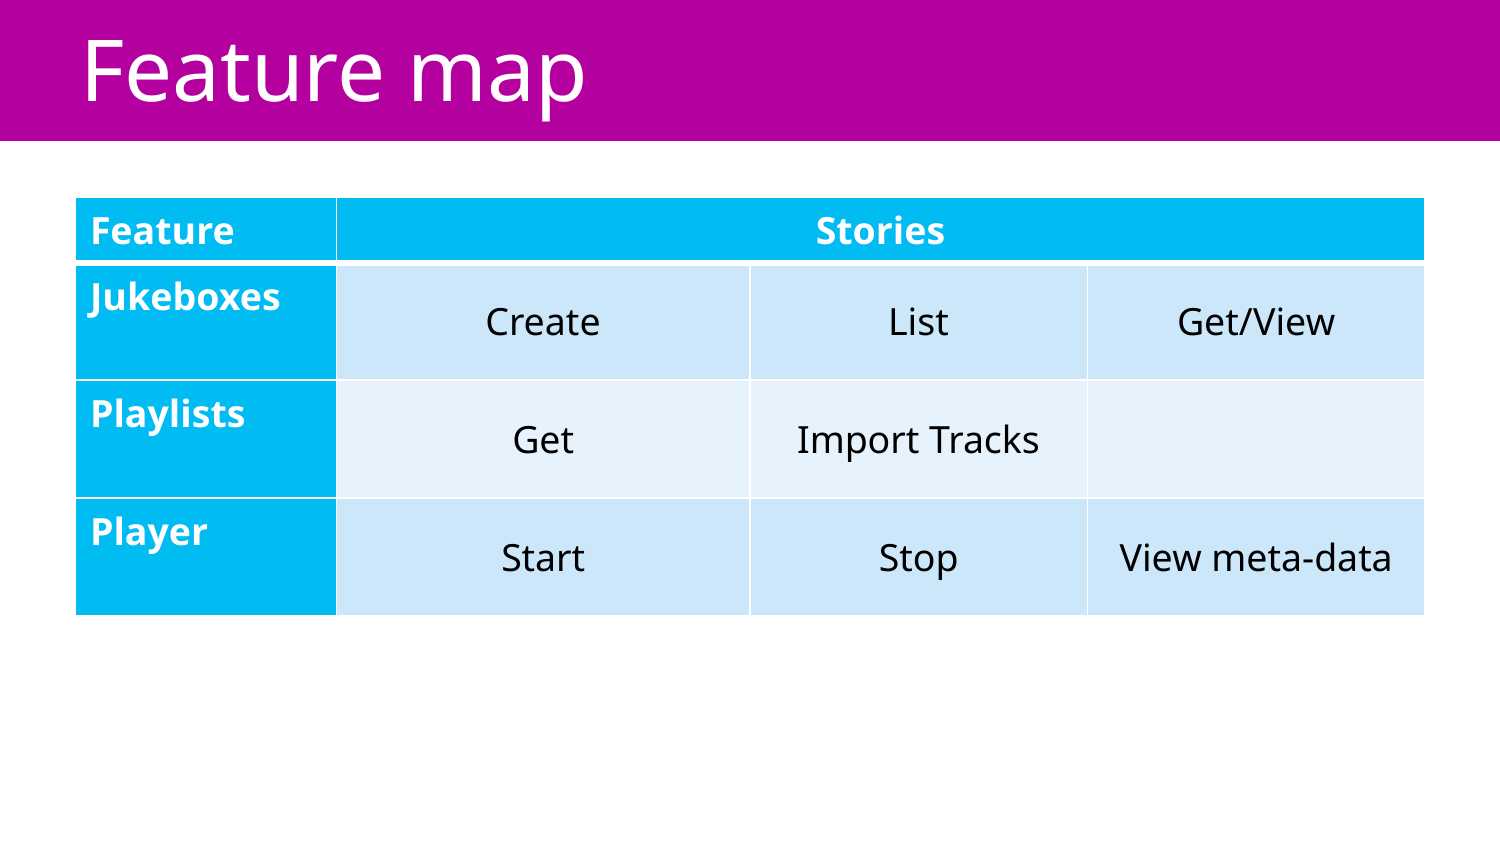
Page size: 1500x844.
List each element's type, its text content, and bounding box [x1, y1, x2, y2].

table_cell [1088, 381, 1424, 497]
table_cell View meta-data [1088, 499, 1424, 615]
table_header Feature [76, 198, 336, 260]
table_cell Start [337, 499, 749, 615]
table_cell Playlists [76, 381, 336, 497]
table_cell Jukeboxes [76, 266, 336, 379]
table_cell Get [337, 381, 749, 497]
table_cell Import Tracks [751, 381, 1087, 497]
table_cell Get/View [1088, 266, 1424, 379]
table_cell Stop [751, 499, 1087, 615]
table_cell Player [76, 499, 336, 615]
table_cell Create [337, 266, 749, 379]
table_header Stories [337, 198, 1424, 260]
table_cell List [751, 266, 1087, 379]
title Feature map [64, 0, 1415, 138]
